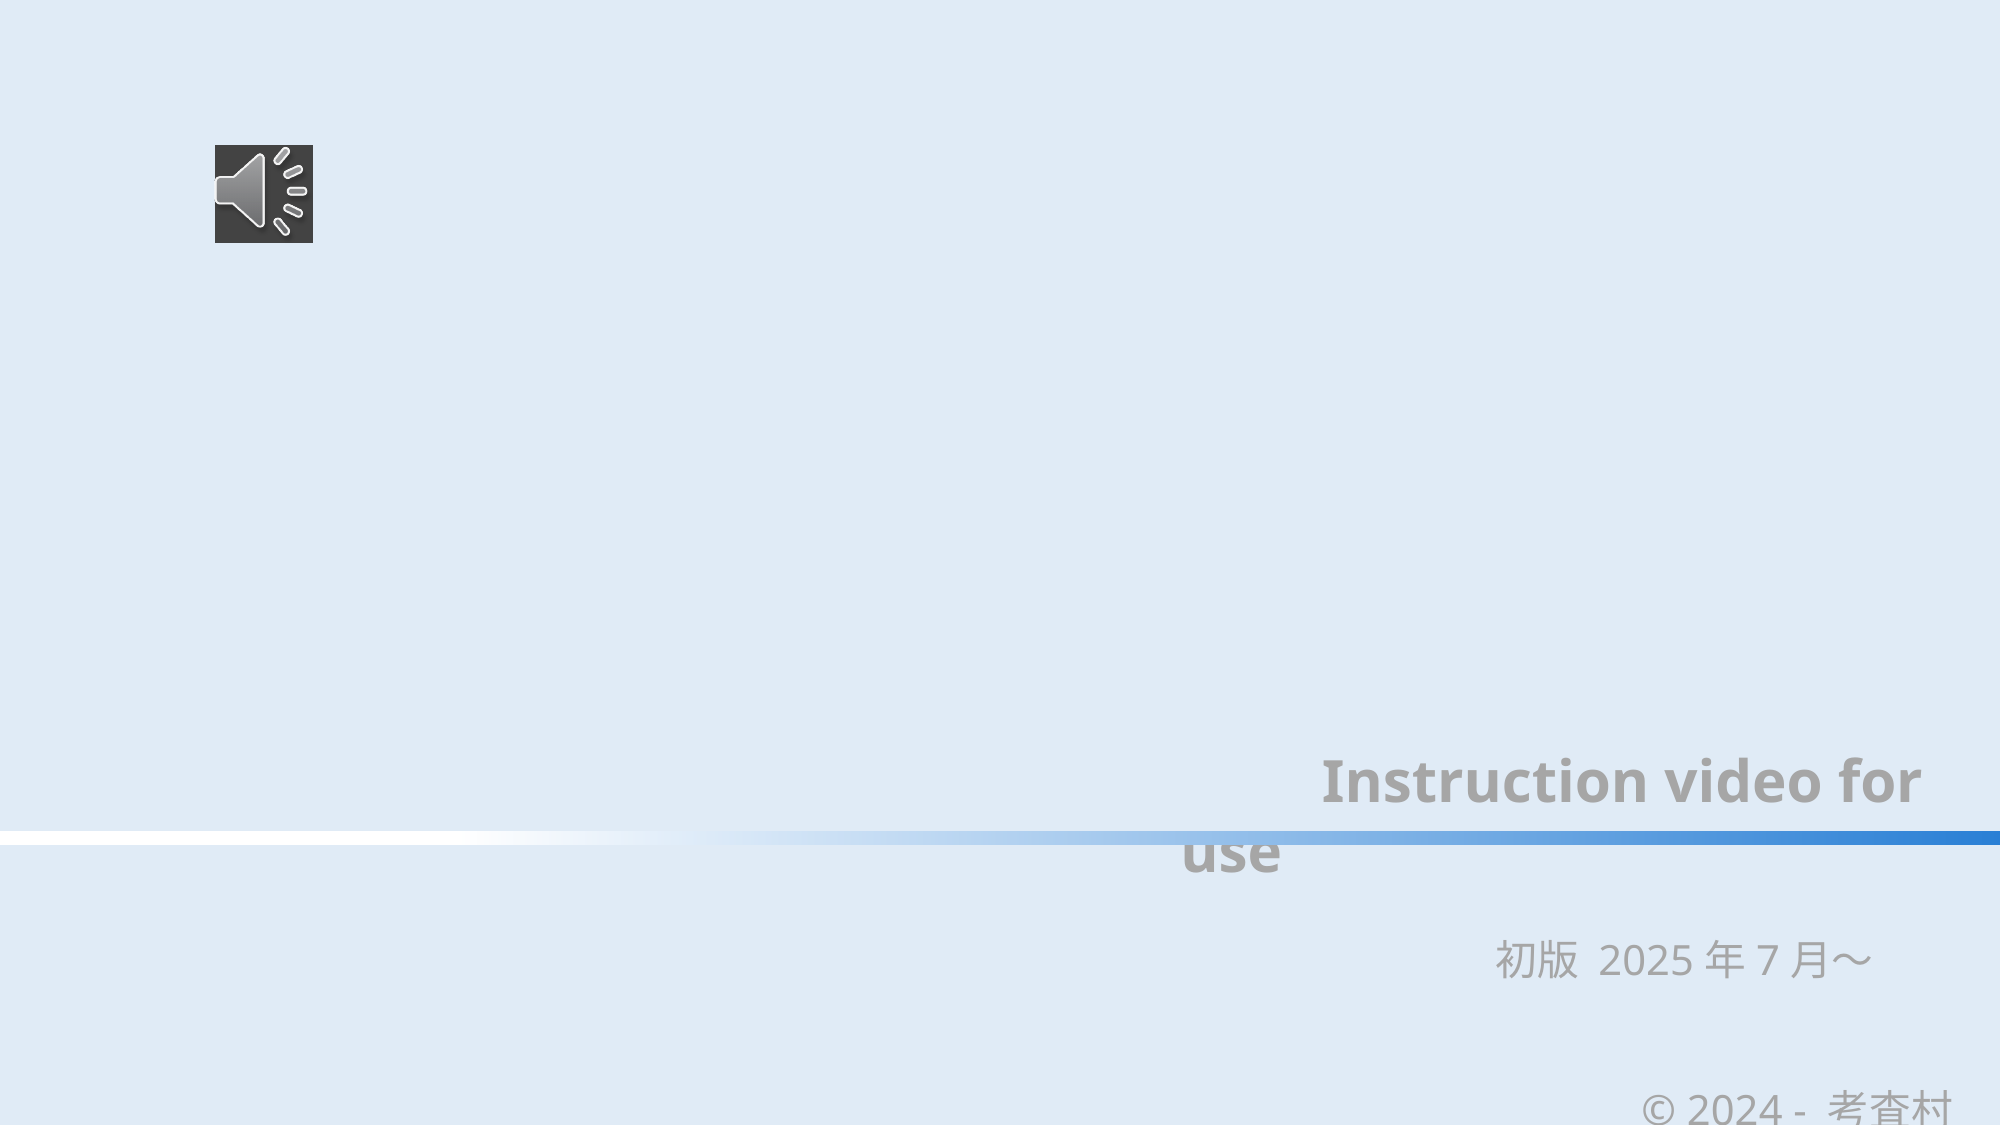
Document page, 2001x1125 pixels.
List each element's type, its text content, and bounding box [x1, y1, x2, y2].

text_box [0, 831, 2000, 845]
text_box Instruction video for use 初版 2025年7月～ © 2024 - 考査村 [790, 845, 1968, 1125]
picture [213, 143, 314, 244]
text_box Instruction video for use 初版 2025年7月～ © 2024 - 考査村 [790, 736, 1968, 831]
